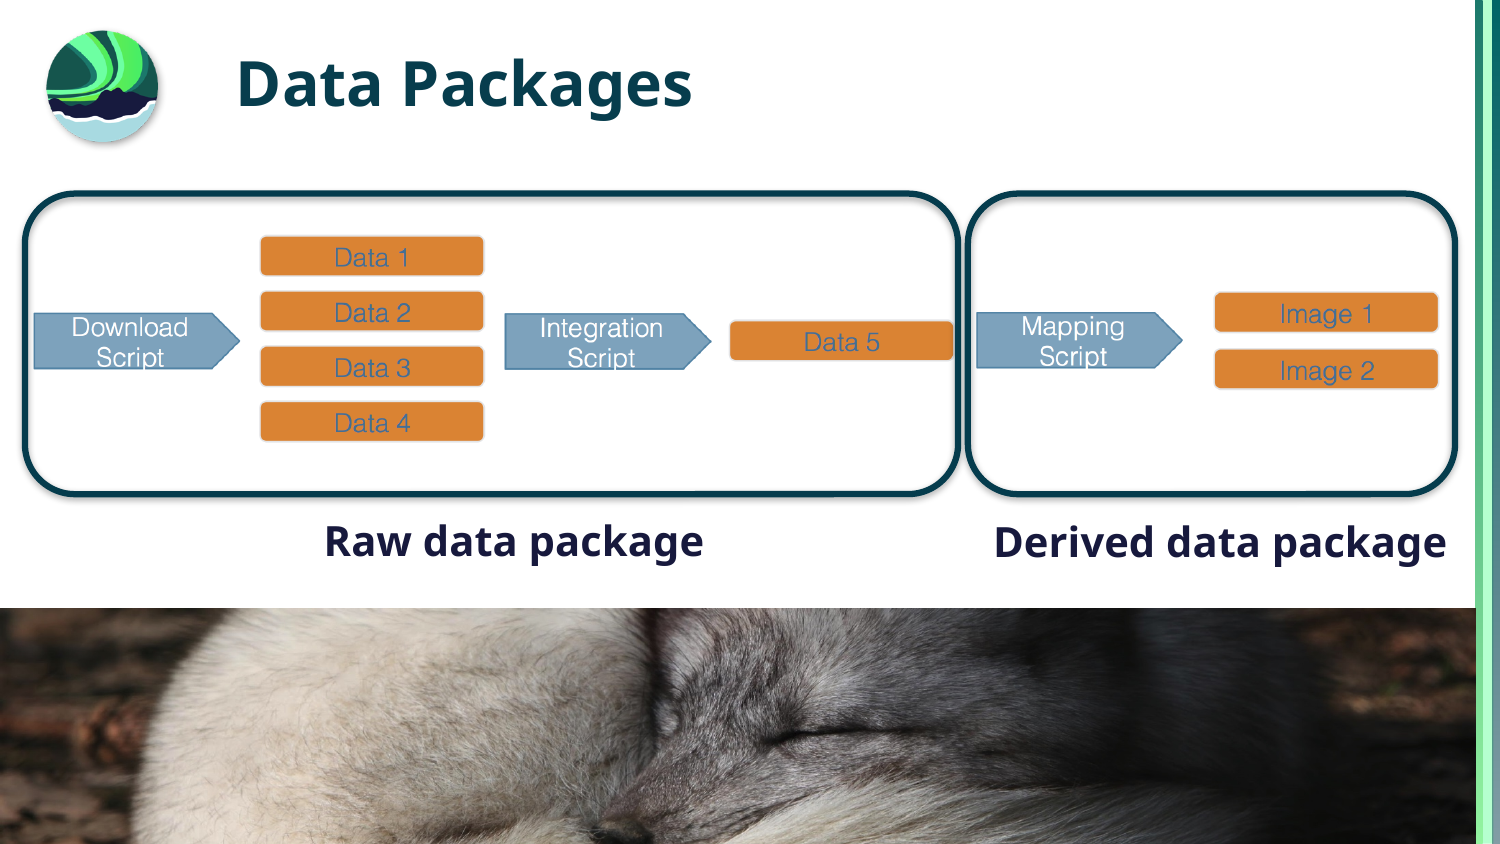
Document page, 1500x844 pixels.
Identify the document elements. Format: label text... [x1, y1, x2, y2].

picture [1425, 193, 1470, 481]
picture [972, 197, 1451, 481]
text_box Derived data package [978, 508, 1463, 574]
picture [5, 193, 55, 481]
text_box [996, 490, 1427, 495]
picture [0, 608, 1476, 844]
picture [928, 193, 997, 481]
text_box [53, 490, 930, 495]
picture [46, 30, 158, 142]
picture [29, 197, 954, 481]
text_box Raw data package [308, 506, 720, 572]
title Data Packages [220, 11, 1389, 153]
